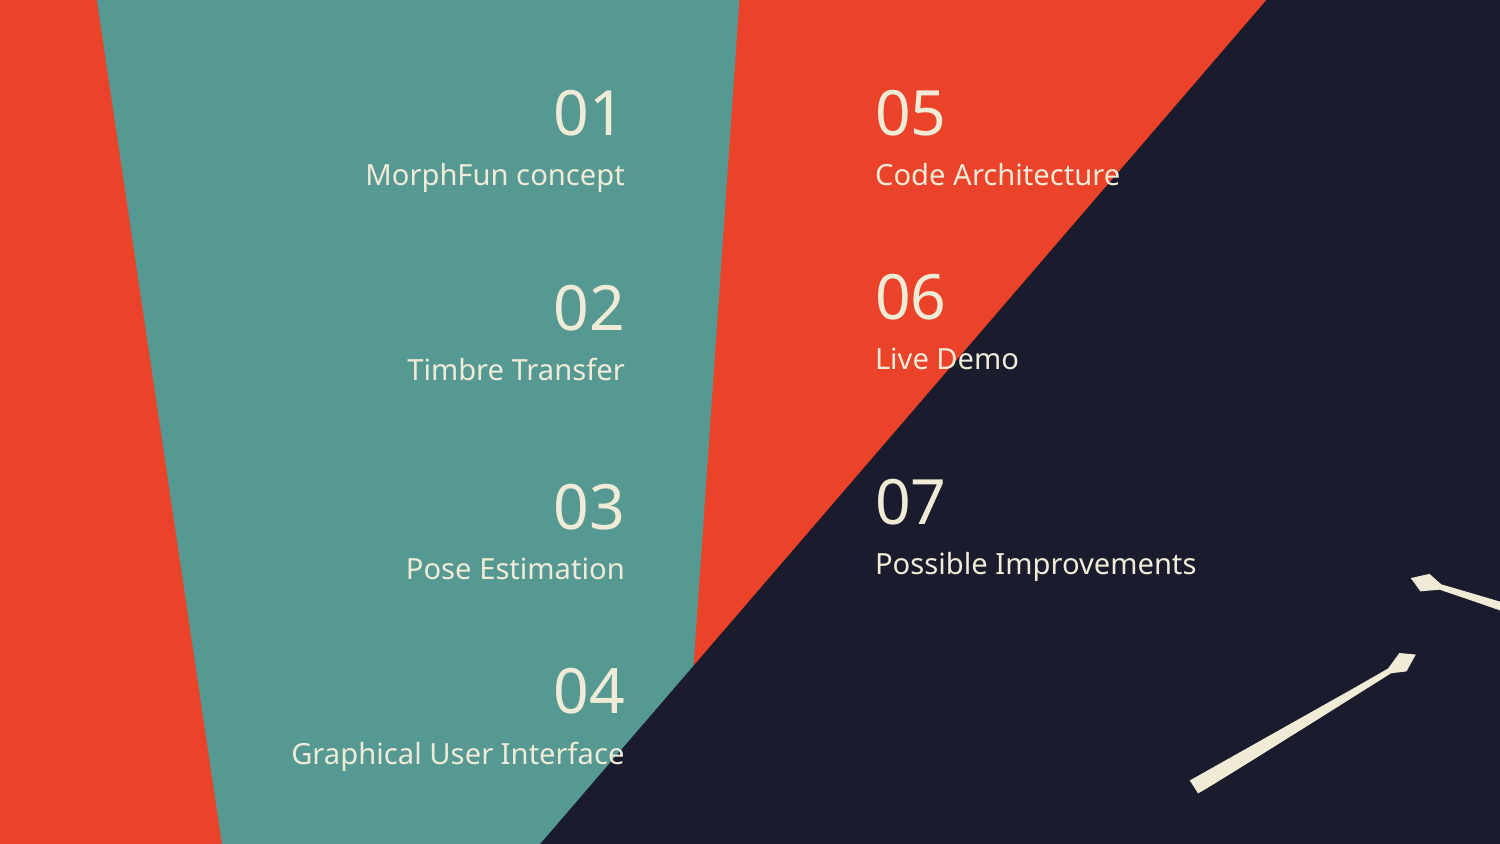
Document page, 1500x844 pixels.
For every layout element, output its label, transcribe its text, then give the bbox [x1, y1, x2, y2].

text_box Possible Improvements [859, 536, 1230, 596]
title Timbre Transfer [270, 342, 641, 402]
title 03 [354, 451, 641, 547]
text_box 04 [354, 636, 641, 731]
text_box Graphical User Interface [270, 725, 641, 785]
title 05 [859, 57, 1146, 153]
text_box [1189, 573, 1500, 794]
title 01 [354, 57, 641, 153]
text_box 07 [859, 446, 1146, 542]
title MorphFun concept [270, 147, 641, 207]
title 02 [354, 252, 641, 348]
title 06 [859, 242, 1146, 337]
title Live Demo [859, 331, 1230, 391]
title Pose Estimation [270, 541, 641, 601]
title Code Architecture [859, 147, 1230, 207]
